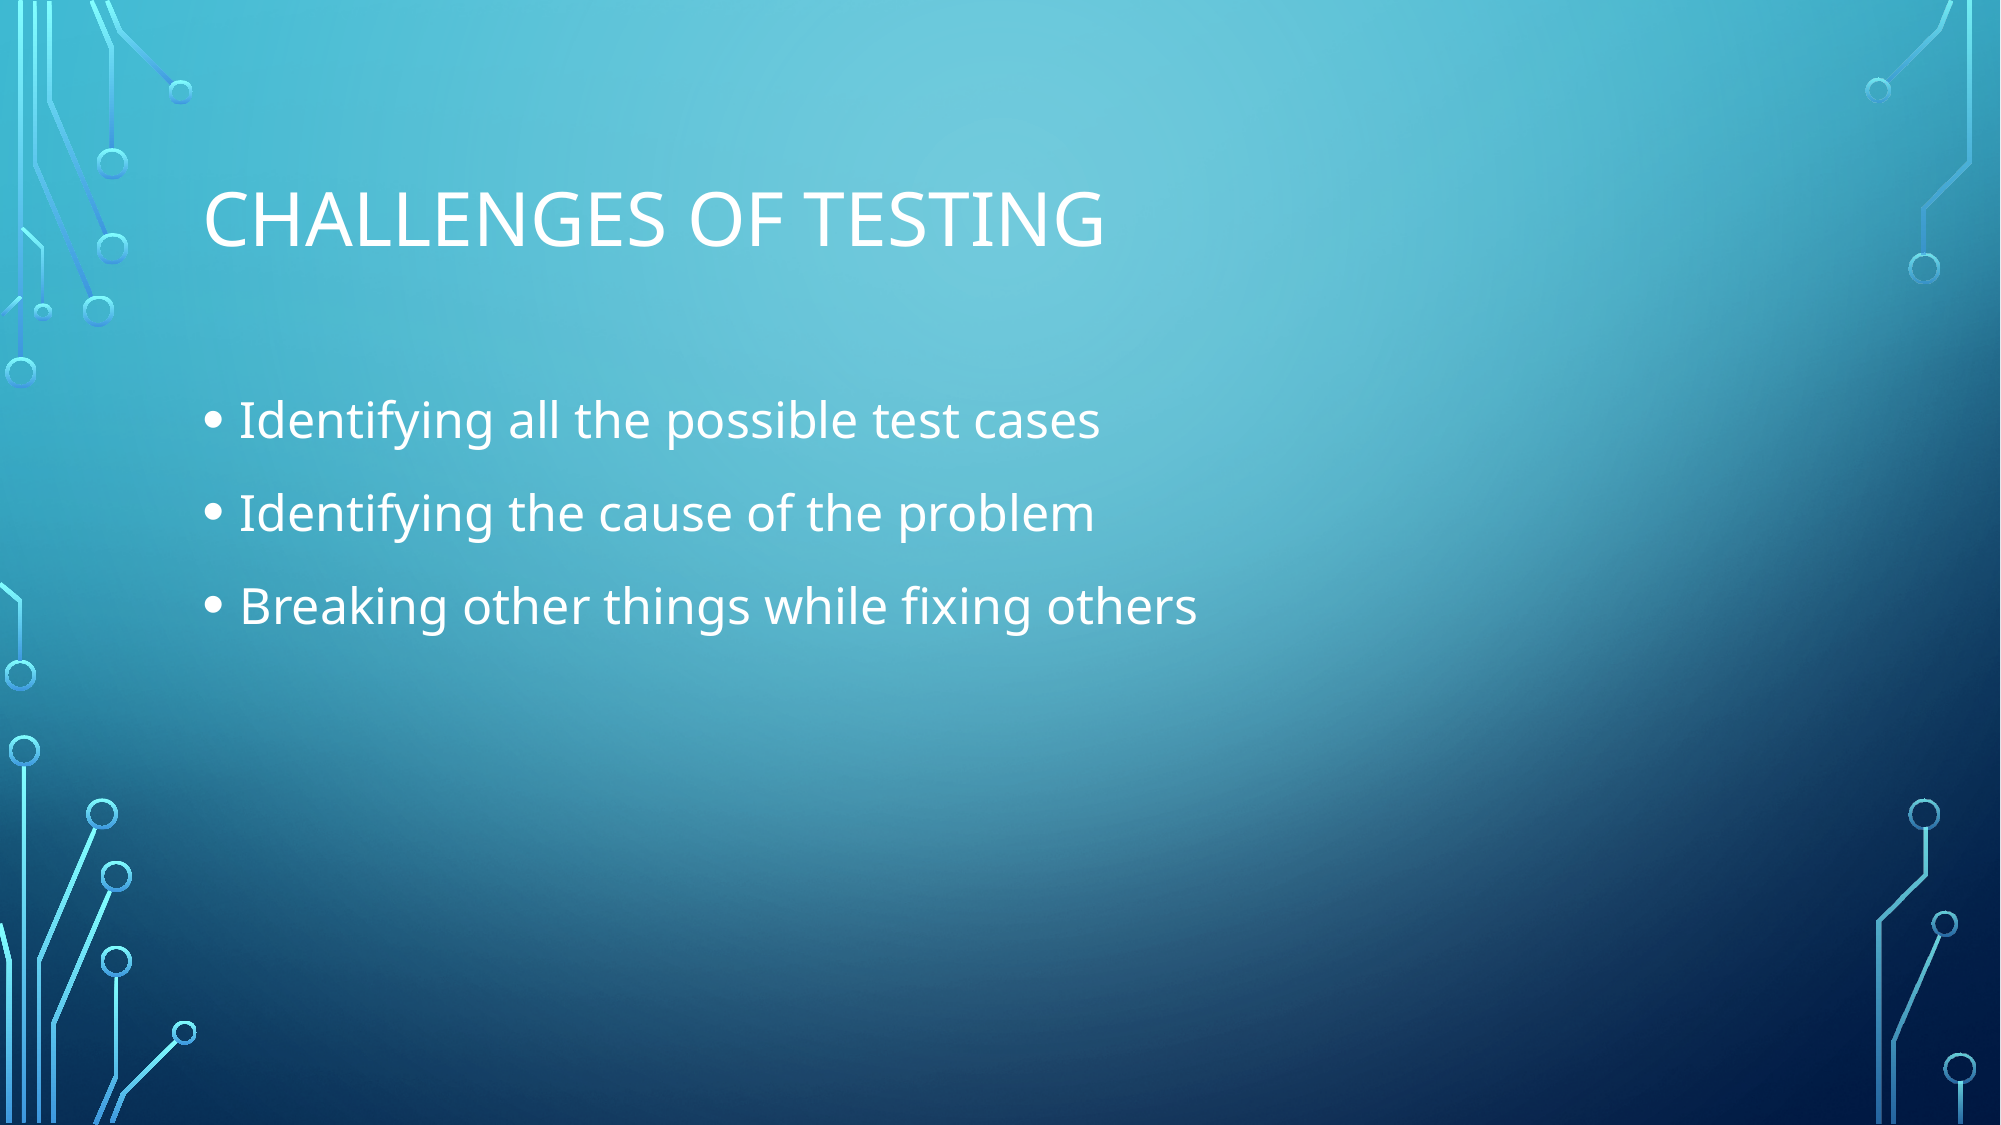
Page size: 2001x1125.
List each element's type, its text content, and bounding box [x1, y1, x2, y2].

list Identifying all the possible test cases Identifying the cause of the problem Breaking other things while fixing others [187, 369, 1813, 950]
title Challenges of Testing [187, 101, 1813, 344]
